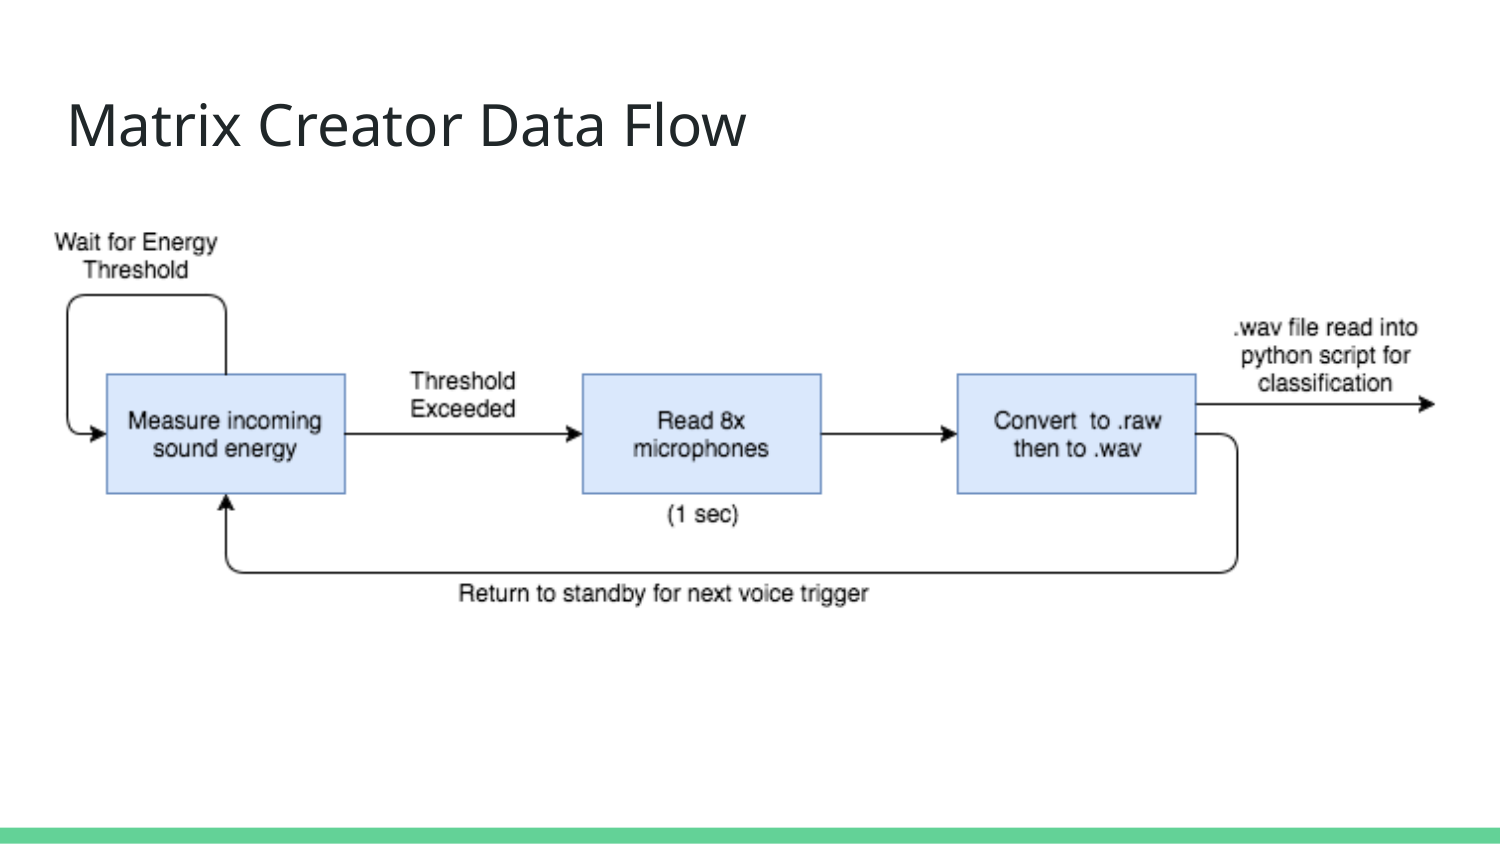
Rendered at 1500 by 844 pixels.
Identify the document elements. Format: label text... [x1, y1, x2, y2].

picture [47, 229, 1453, 615]
title Matrix Creator Data Flow [51, 72, 1449, 167]
